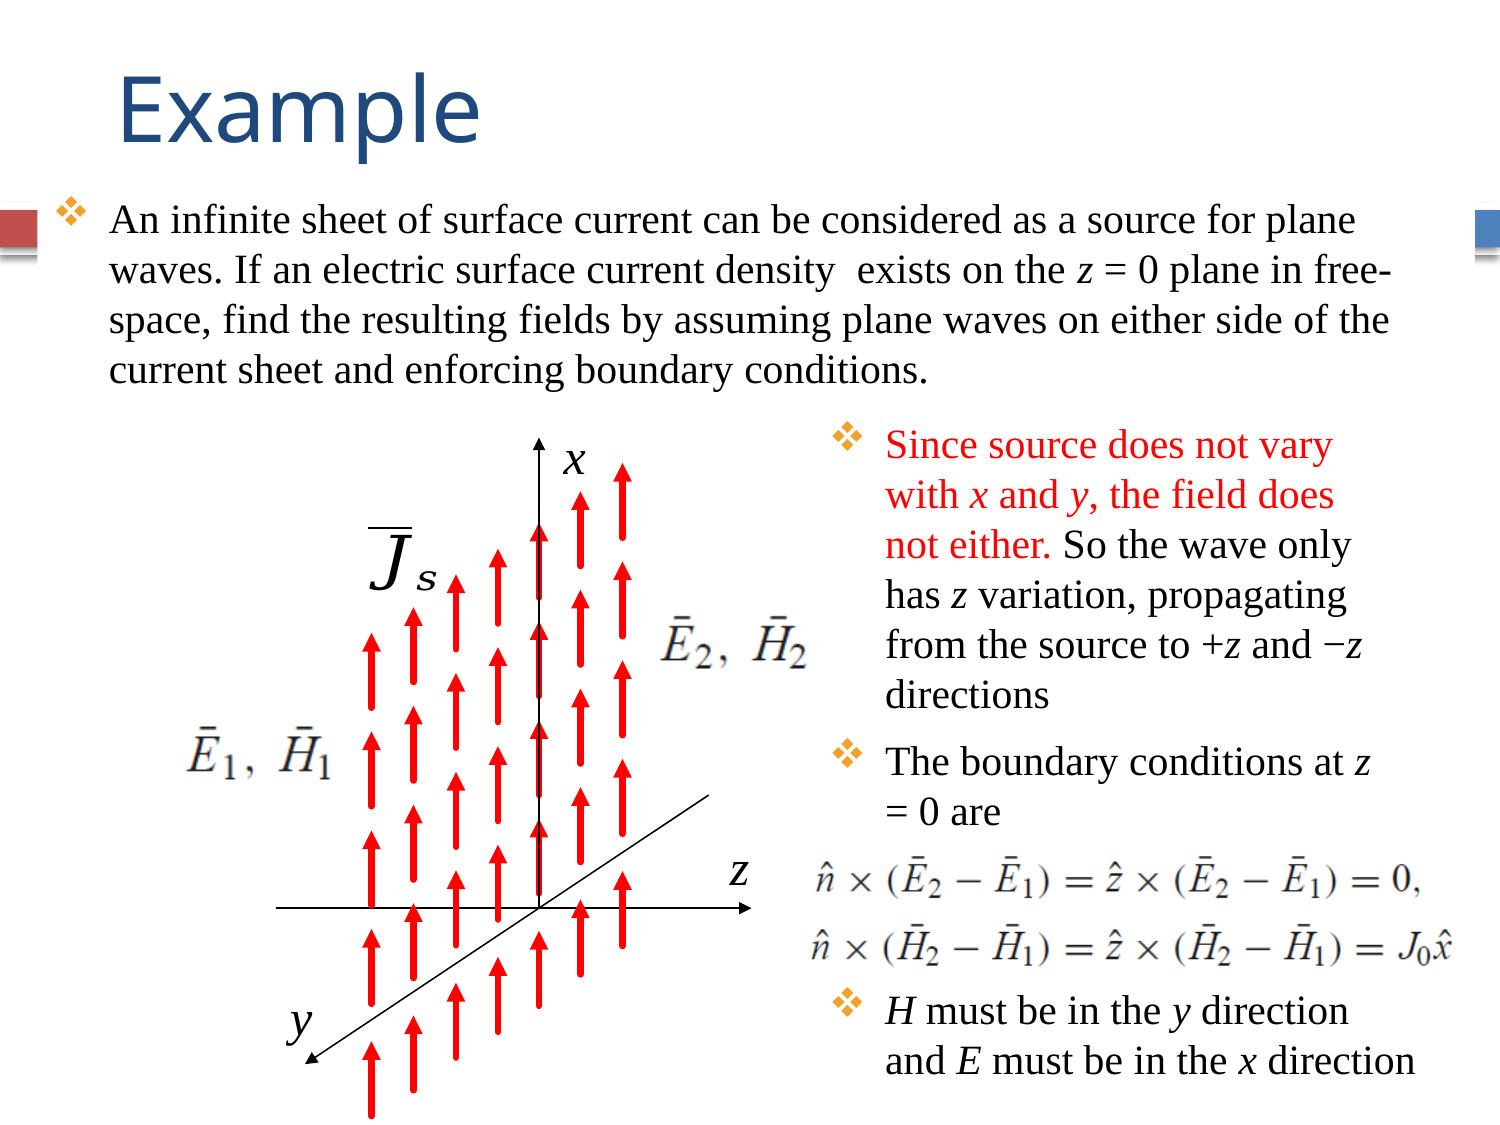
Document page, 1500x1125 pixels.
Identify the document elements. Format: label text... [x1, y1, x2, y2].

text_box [304, 794, 709, 1065]
text_box The boundary conditions at z = 0 are [813, 726, 1400, 832]
text_box Since source does not vary with x and y, the field does not either. So the wave only has z variation, propagating from the source to +z and −z directions [814, 409, 1400, 715]
text_box H must be in the y direction and E must be in the x direction [813, 984, 1431, 1095]
text_box y [275, 978, 298, 1053]
text_box z [714, 828, 778, 903]
picture [808, 846, 1456, 974]
title Example [100, 24, 1438, 183]
picture [180, 717, 341, 787]
picture [653, 604, 813, 676]
text_box x [548, 416, 612, 492]
